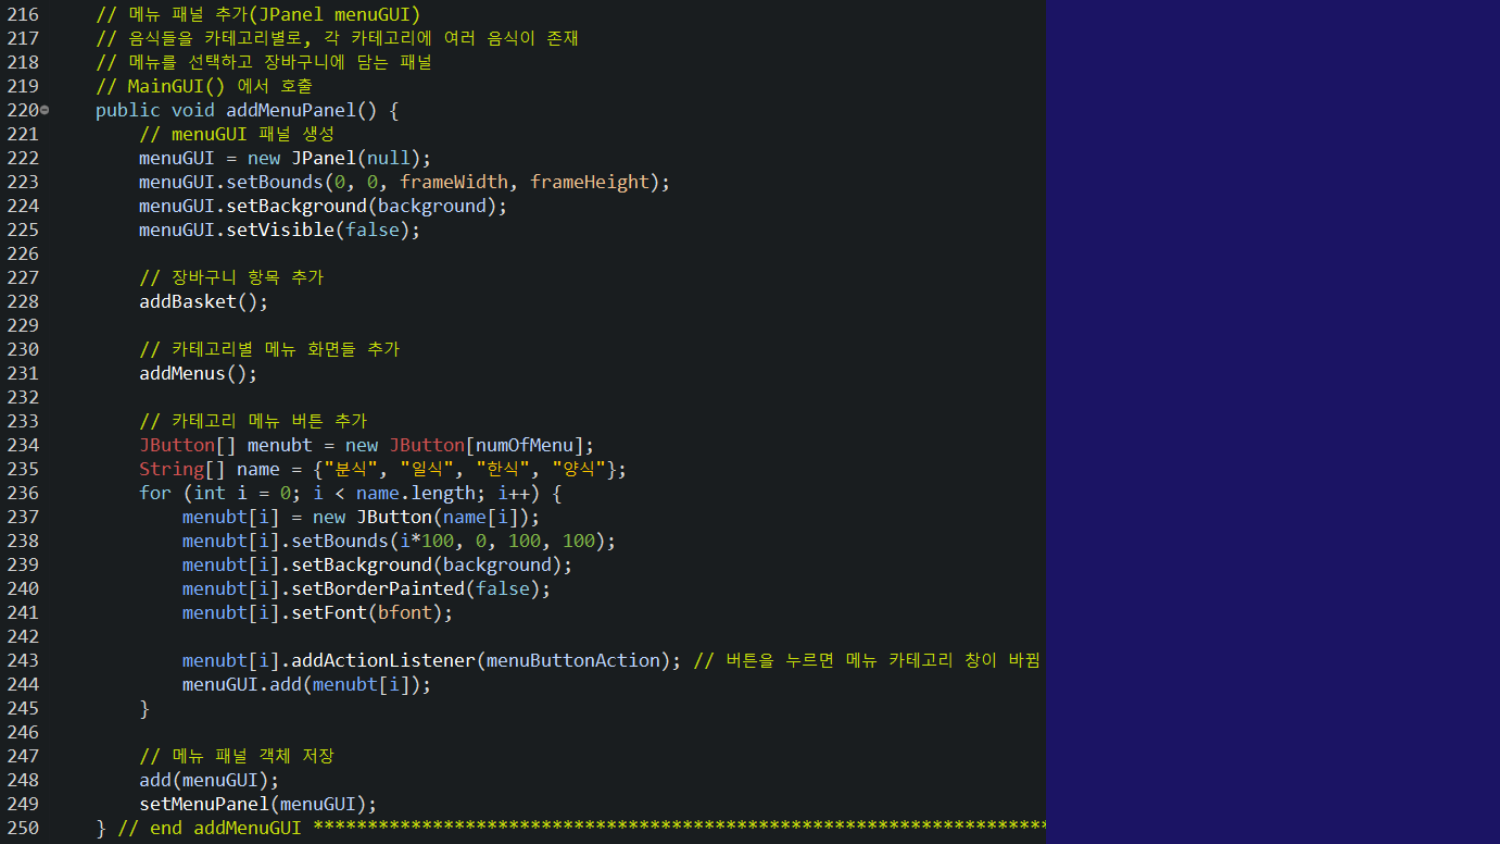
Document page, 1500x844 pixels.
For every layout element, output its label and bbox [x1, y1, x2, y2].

picture [0, 0, 1046, 844]
